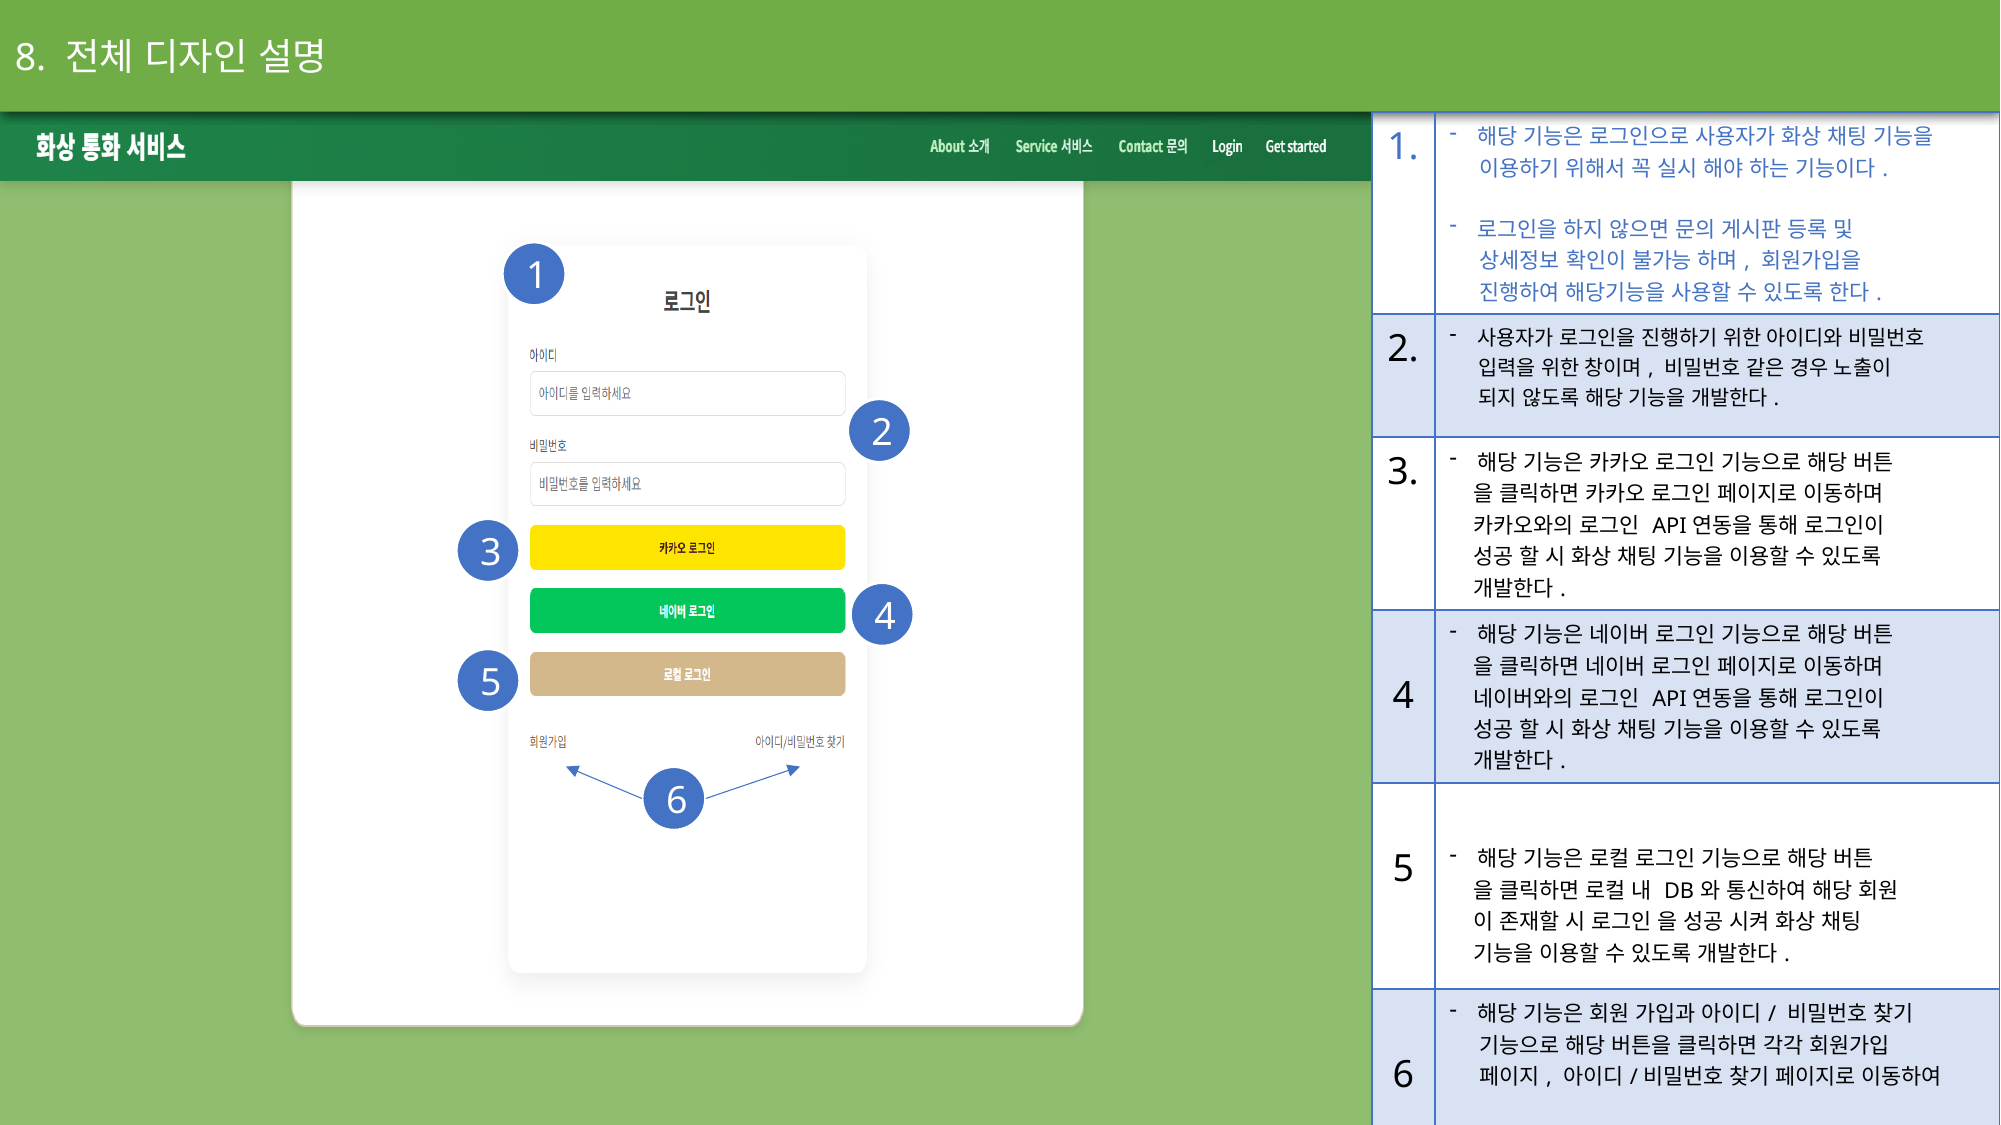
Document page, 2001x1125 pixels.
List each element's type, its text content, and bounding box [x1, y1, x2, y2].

table_cell 4 [1373, 611, 1434, 782]
table_header 1. [1373, 113, 1434, 313]
table_cell 해당 기능은 카카오 로그인 기능으로 해당 버튼 을 클릭하면 카카오 로그인 페이지로 이동하며 카카오와의 로그인 API연동을 통해 로그인이 성공 할 시 화상 채팅 기능을 이용할 수 있도록 개발한다. [1436, 438, 1999, 609]
picture [0, 111, 1373, 1125]
text_box 8. 전체 디자인 설명 [0, 0, 2000, 111]
table_cell 해당 기능은 회원 가입과 아이디/ 비밀번호 찾기 기능으로 해당 버튼을 클릭하면 각각 회원가입 페이지, 아이디/비밀번호 찾기 페이지로 이동하여 사이트를 이용하는 사용자가 등록하거나 이용할 수 있도록 도와주는 기능을 제작한다. [1436, 990, 1999, 1125]
table_header 해당 기능은 로그인으로 사용자가 화상 채팅 기능을 이용하기 위해서 꼭 실시 해야 하는 기능이다. 로그인을 하지 않으면 문의 게시판 등록 및 상세정보 확인이 불가능 하며, 회원가입을 진행하여 해당기능을 사용할 수 있도록 한다. [1436, 113, 1999, 313]
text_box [566, 766, 642, 799]
table_cell 2. [1373, 315, 1434, 436]
table_cell 해당 기능은 로컬 로그인 기능으로 해당 버튼 을 클릭하면 로컬 내 DB와 통신하여 해당 회원 이 존재할 시 로그인 을 성공 시켜 화상 채팅 기능을 이용할 수 있도록 개발한다. [1436, 784, 1999, 988]
table_cell 3. [1373, 438, 1434, 609]
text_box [705, 766, 800, 799]
table_cell 5 [1373, 784, 1434, 988]
table_cell 해당 기능은 네이버 로그인 기능으로 해당 버튼 을 클릭하면 네이버 로그인 페이지로 이동하며 네이버와의 로그인 API연동을 통해 로그인이 성공 할 시 화상 채팅 기능을 이용할 수 있도록 개발한다. [1436, 611, 1999, 782]
table_cell 6 [1373, 990, 1434, 1125]
table_cell 사용자가 로그인을 진행하기 위한 아이디와 비밀번호 입력을 위한 창이며, 비밀번호 같은 경우 노출이 되지 않도록 해당 기능을 개발한다. [1436, 315, 1999, 436]
